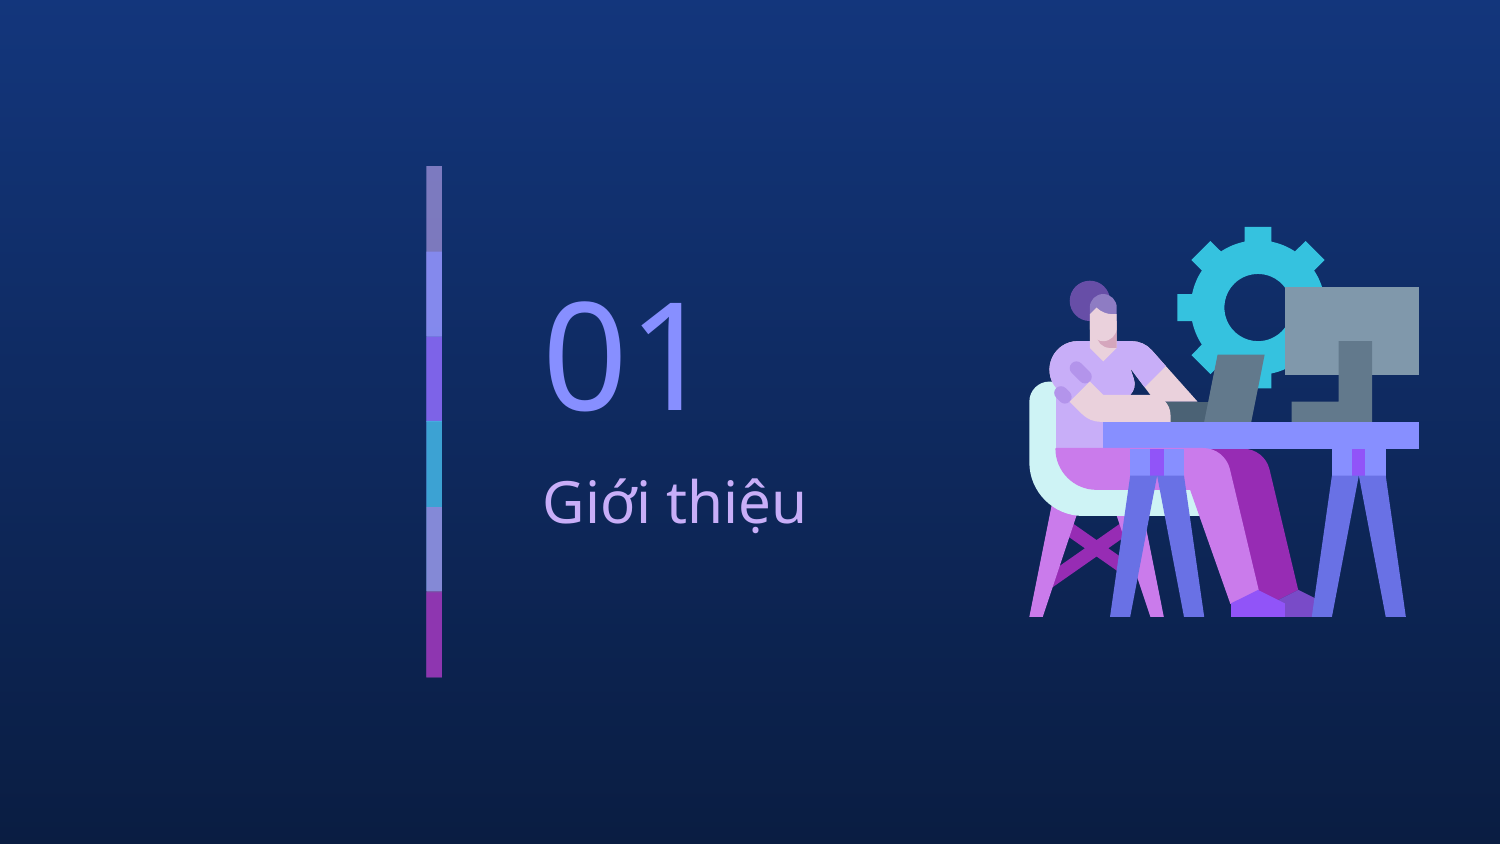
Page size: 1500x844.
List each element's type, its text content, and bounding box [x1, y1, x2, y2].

title Giới thiệu [527, 450, 958, 595]
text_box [1029, 226, 1420, 618]
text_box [425, 165, 443, 678]
title 01 [527, 249, 790, 450]
